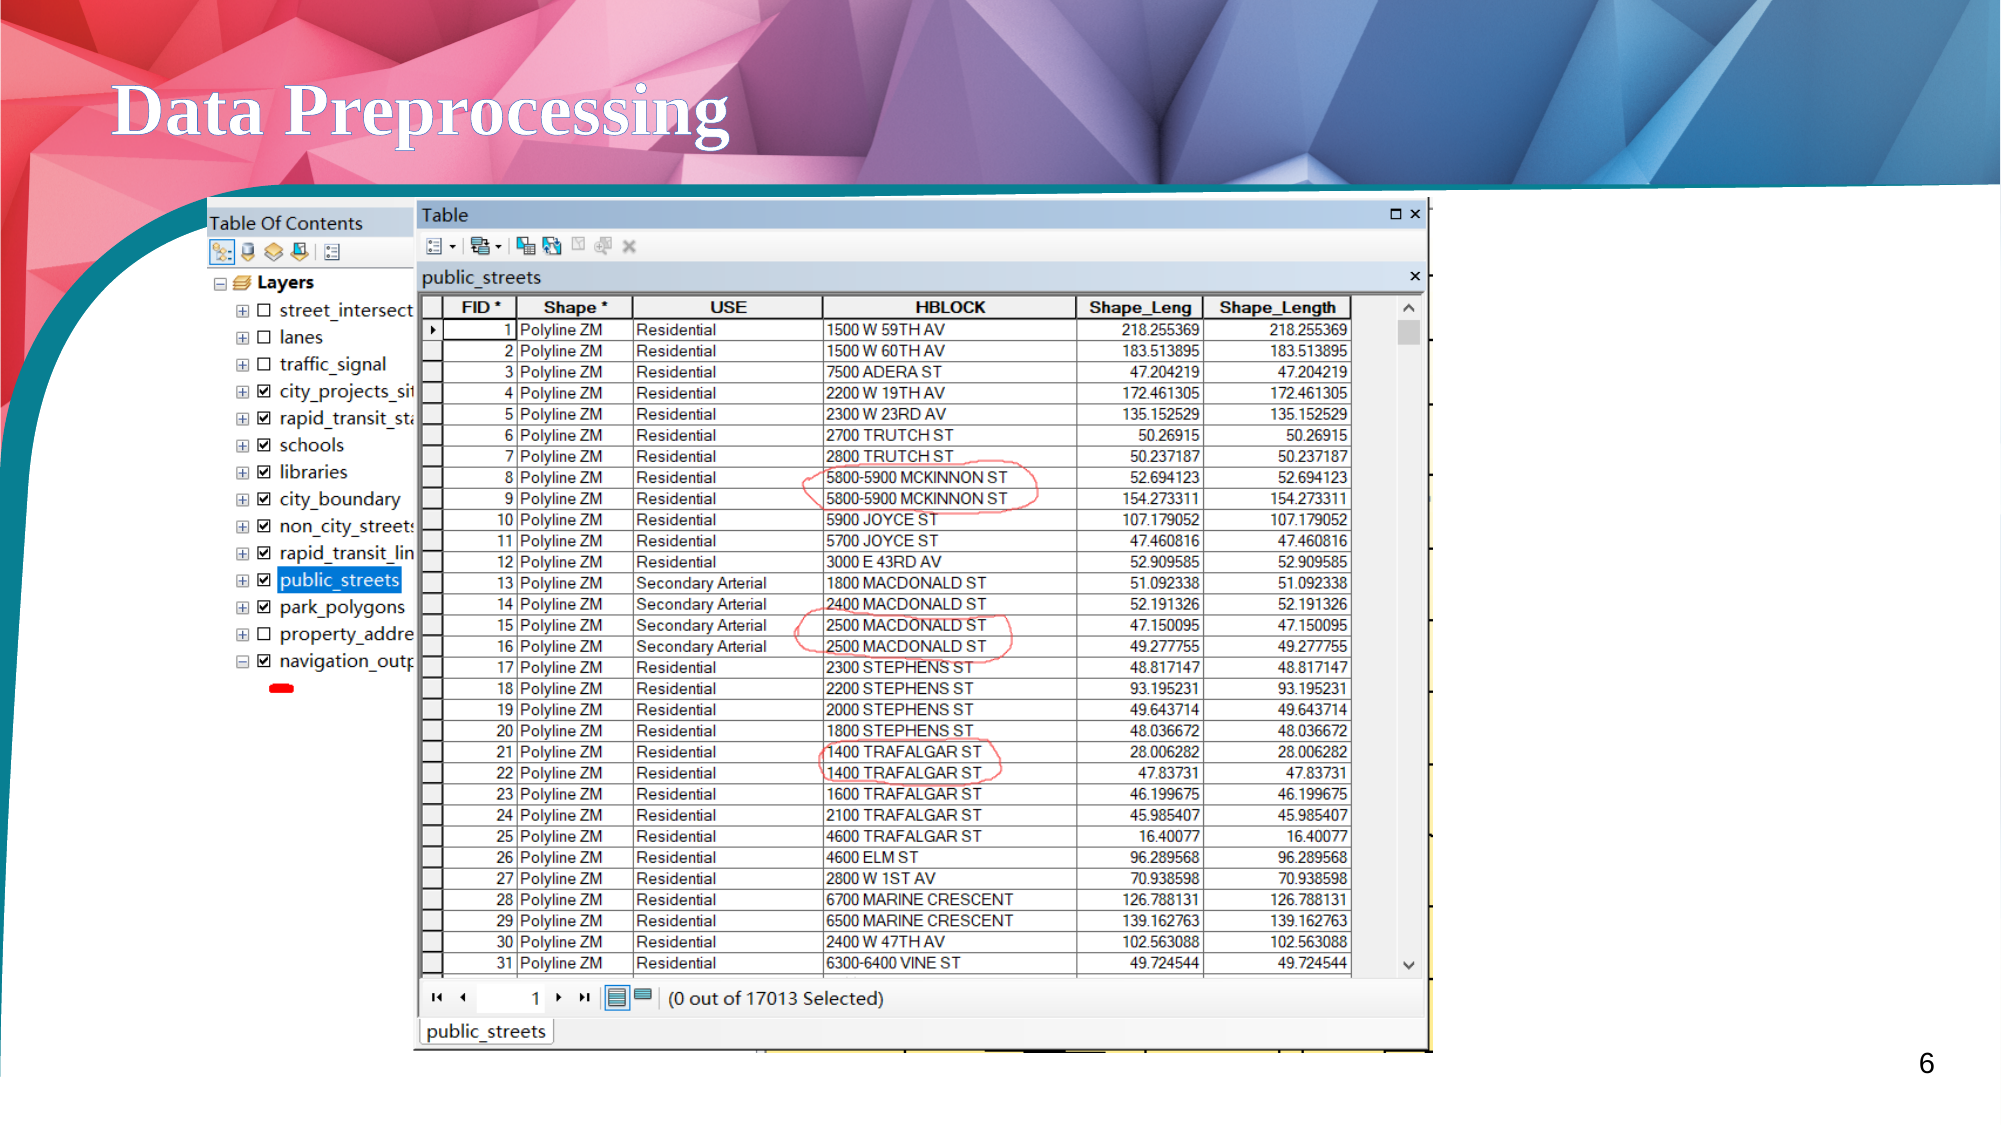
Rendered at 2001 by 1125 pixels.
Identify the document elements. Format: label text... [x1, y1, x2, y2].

text_box Data Preprocessing [95, 52, 746, 157]
picture [0, 0, 2001, 1125]
text_box 6 [1903, 1037, 1950, 1088]
